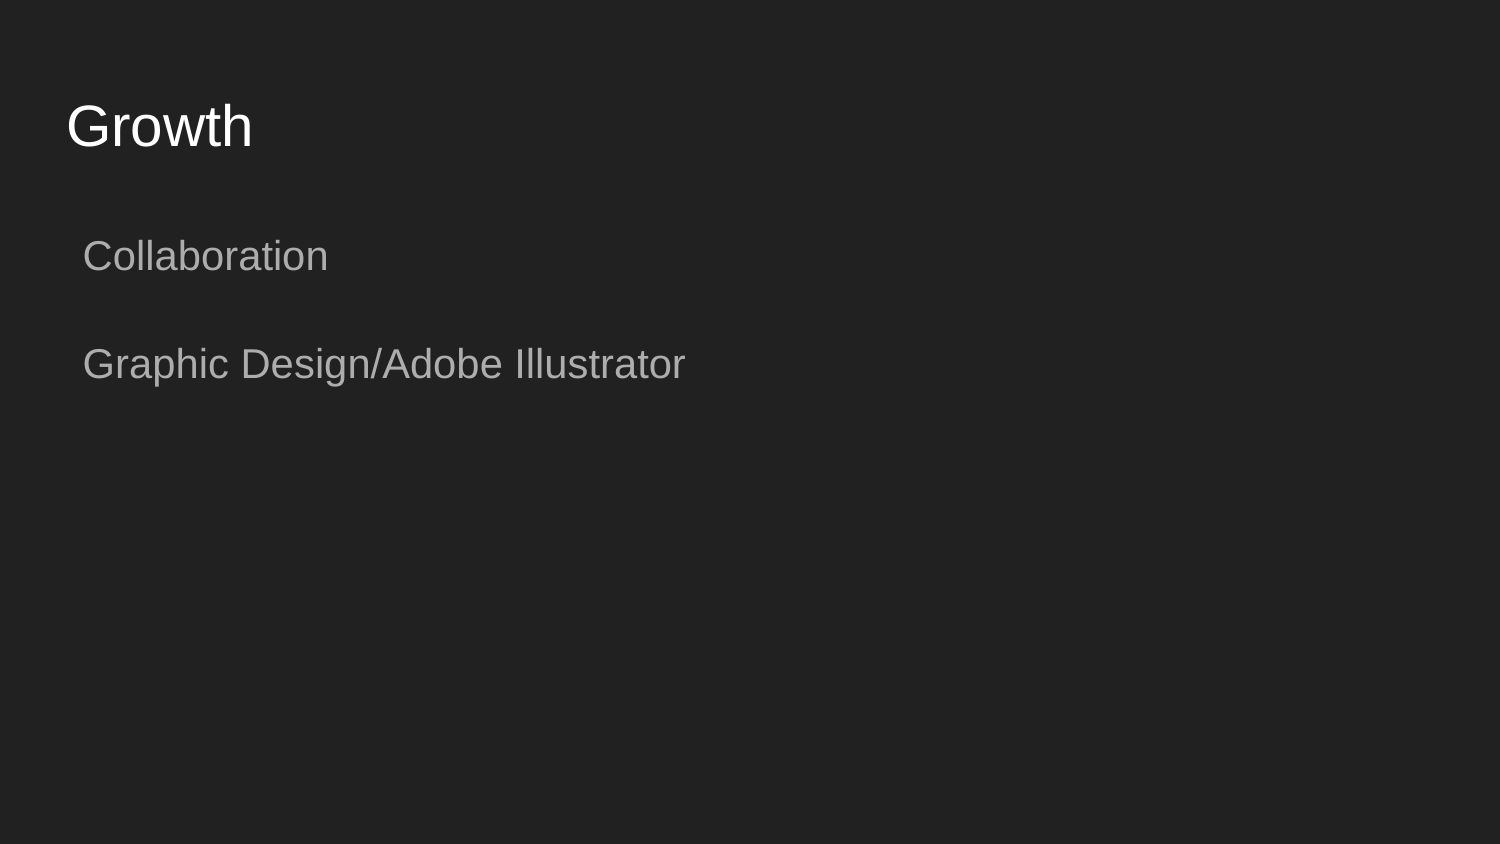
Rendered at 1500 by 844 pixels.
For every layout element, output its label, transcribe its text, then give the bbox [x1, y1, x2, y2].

title Growth [51, 72, 1449, 167]
list Collaboration Graphic Design/Adobe Illustrator [51, 189, 1449, 750]
